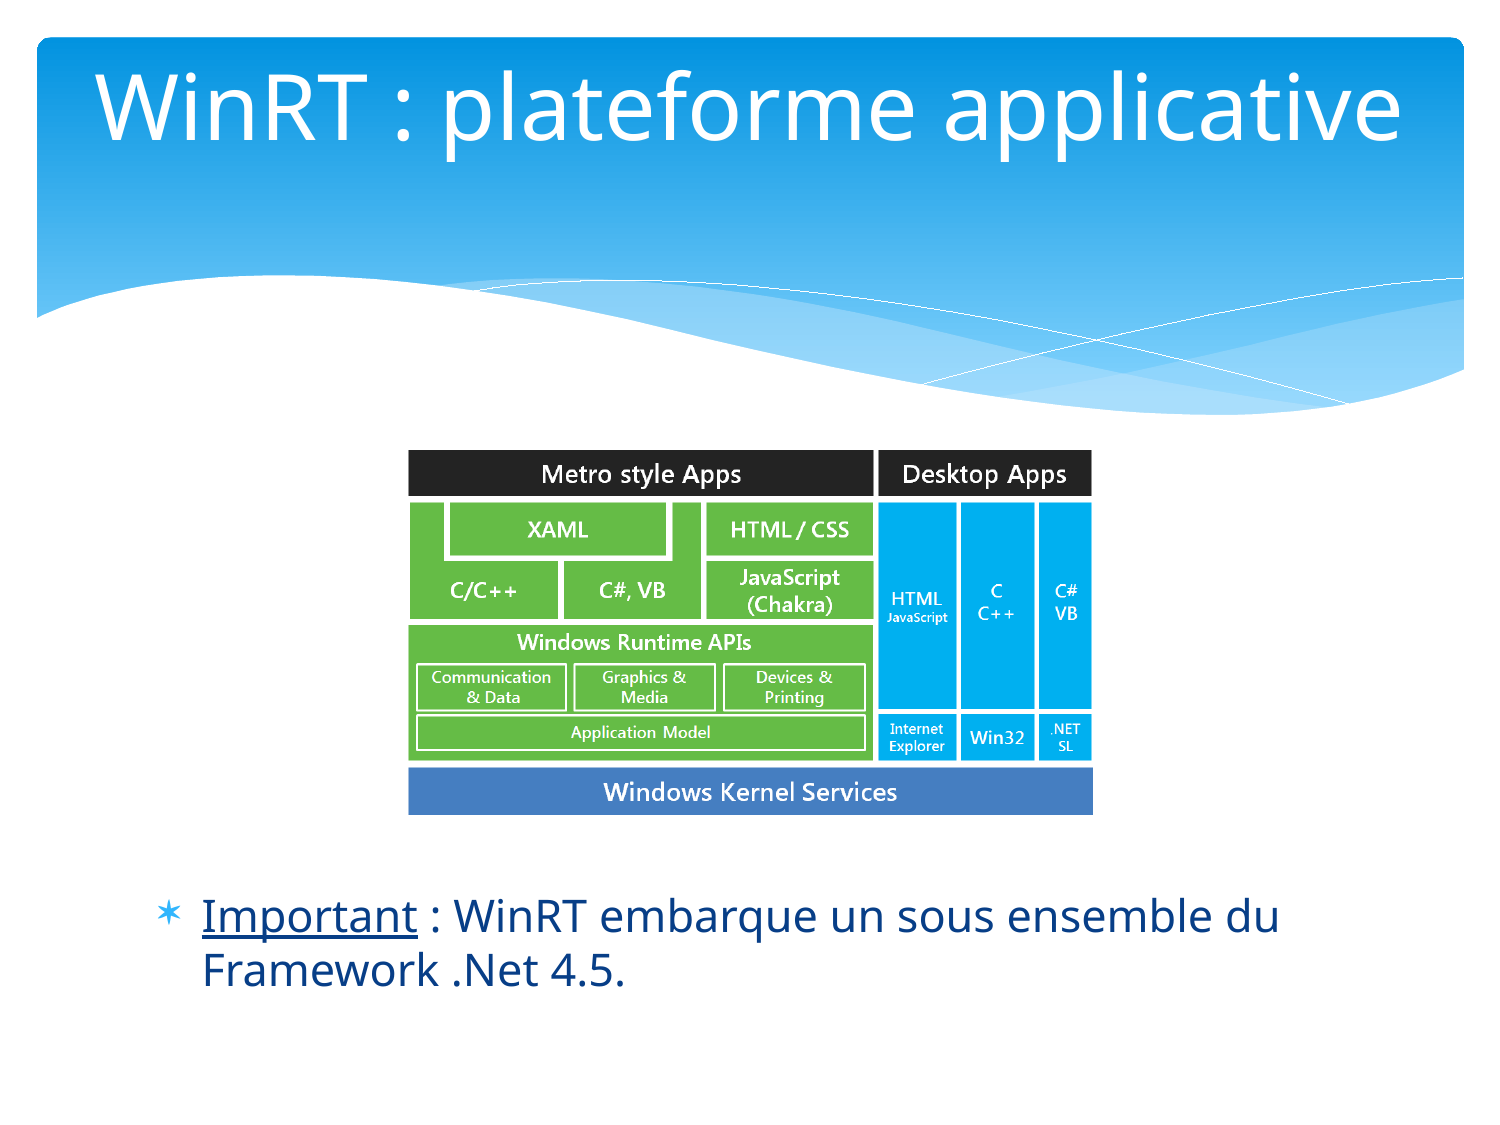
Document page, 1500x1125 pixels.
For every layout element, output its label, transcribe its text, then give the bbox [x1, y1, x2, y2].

picture [405, 449, 1094, 816]
title WinRT : plateforme applicative [75, 55, 1425, 261]
list Important : WinRT embarque un sous ensemble du Framework .Net 4.5. [143, 438, 1359, 1005]
